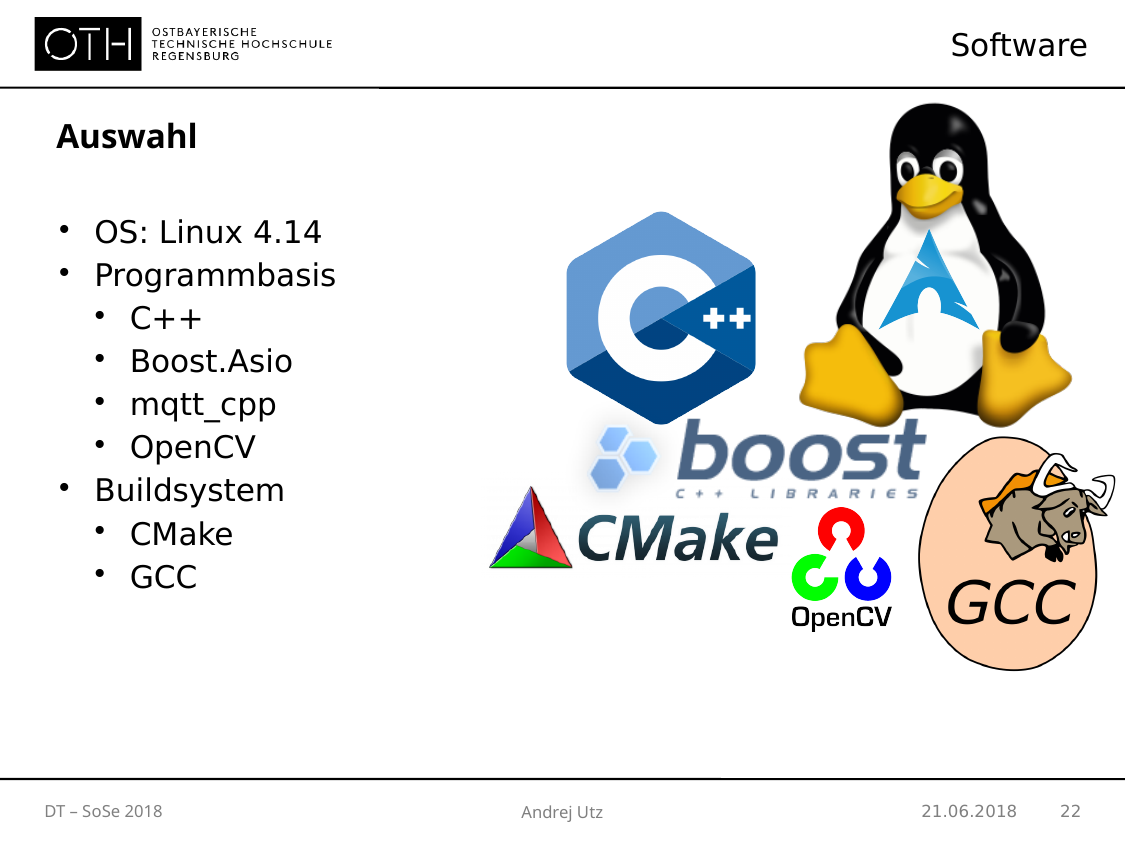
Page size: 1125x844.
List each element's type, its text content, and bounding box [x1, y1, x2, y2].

picture [481, 82, 1117, 674]
text_box Software [332, 17, 1089, 71]
picture [34, 17, 332, 71]
text_box Andrej Utz [481, 794, 644, 829]
text_box OS: Linux 4.14 Programmbasis C++ Boost.Asio mqtt_cpp OpenCV Buildsystem CMake GCC [58, 206, 555, 579]
text_box Auswahl [56, 106, 473, 166]
